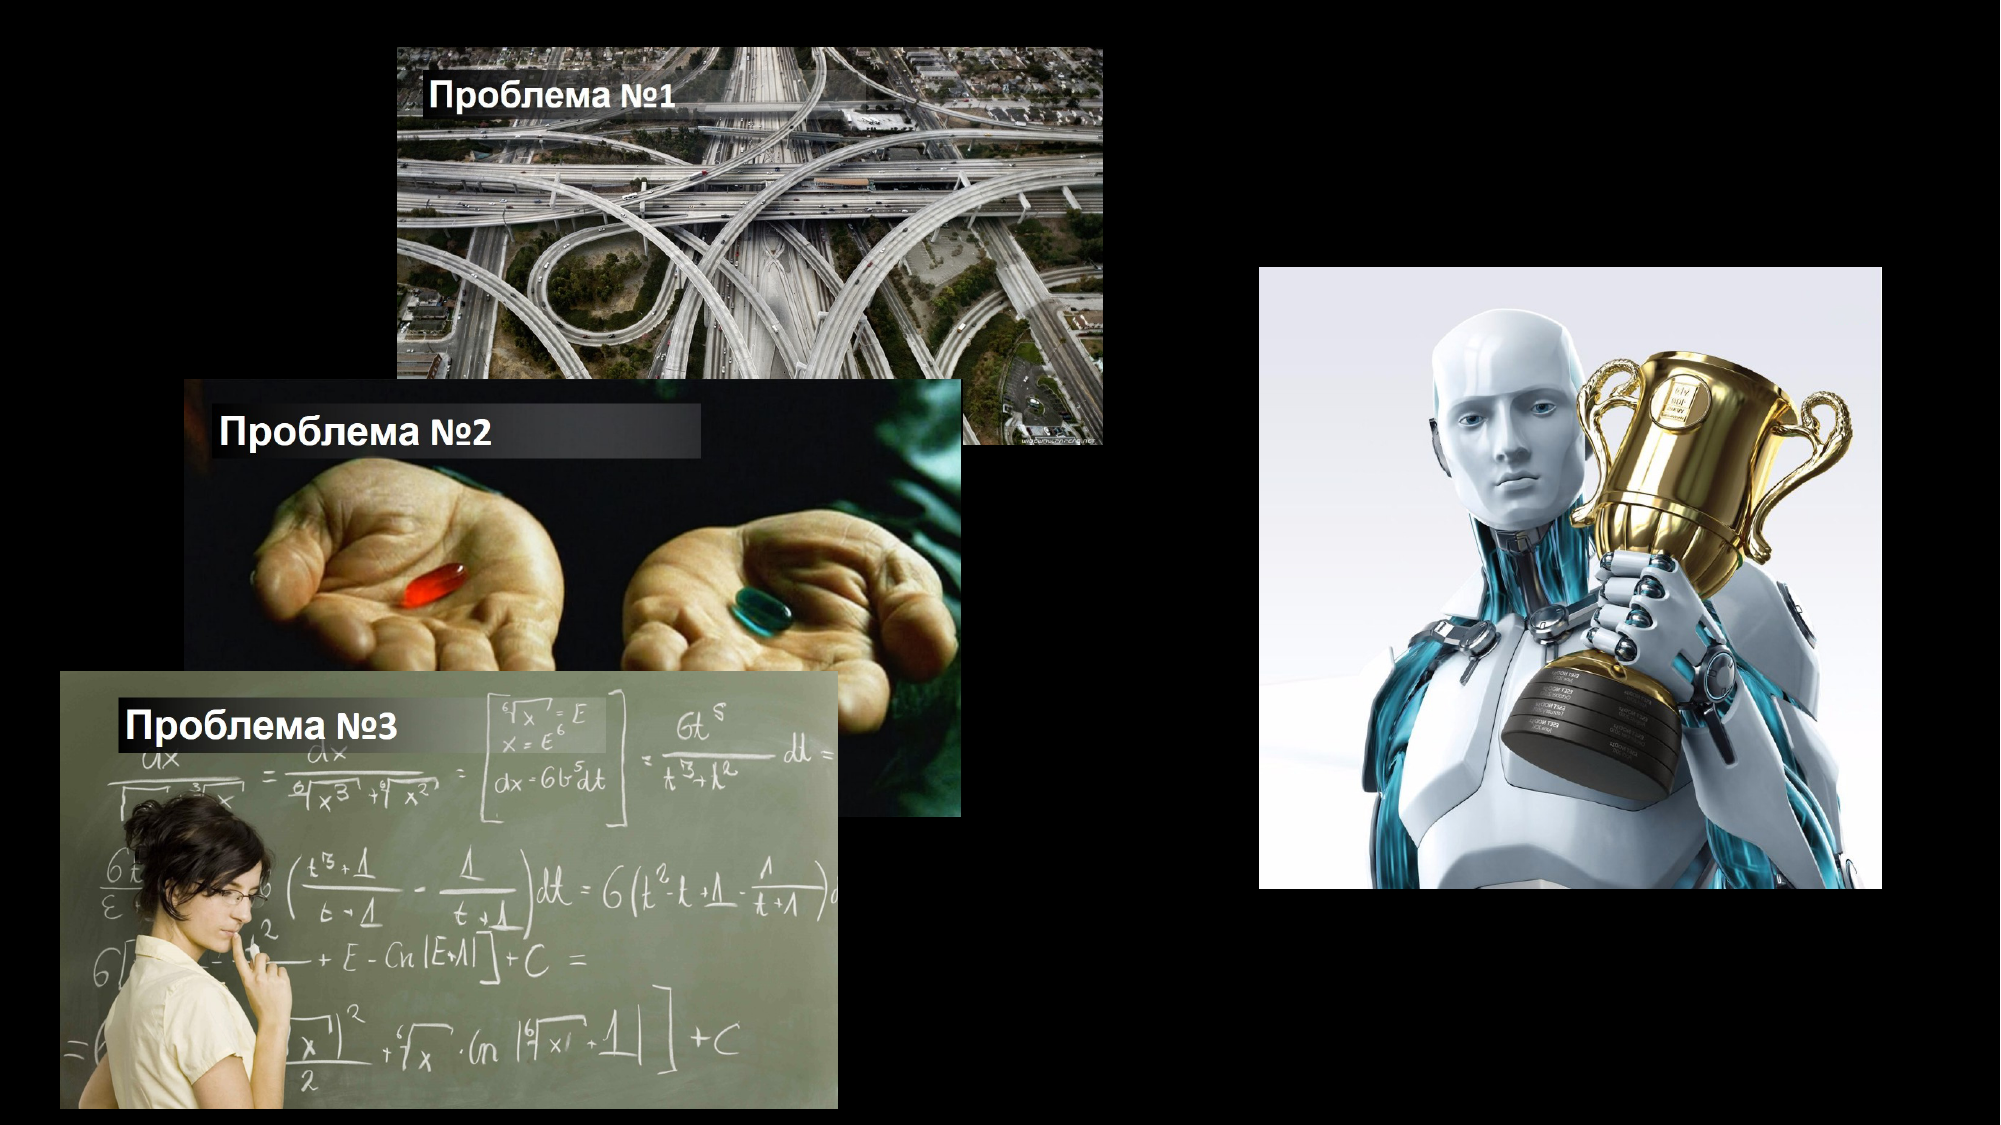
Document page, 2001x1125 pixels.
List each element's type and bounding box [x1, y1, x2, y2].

picture [1259, 267, 1882, 889]
picture [59, 47, 1103, 1109]
